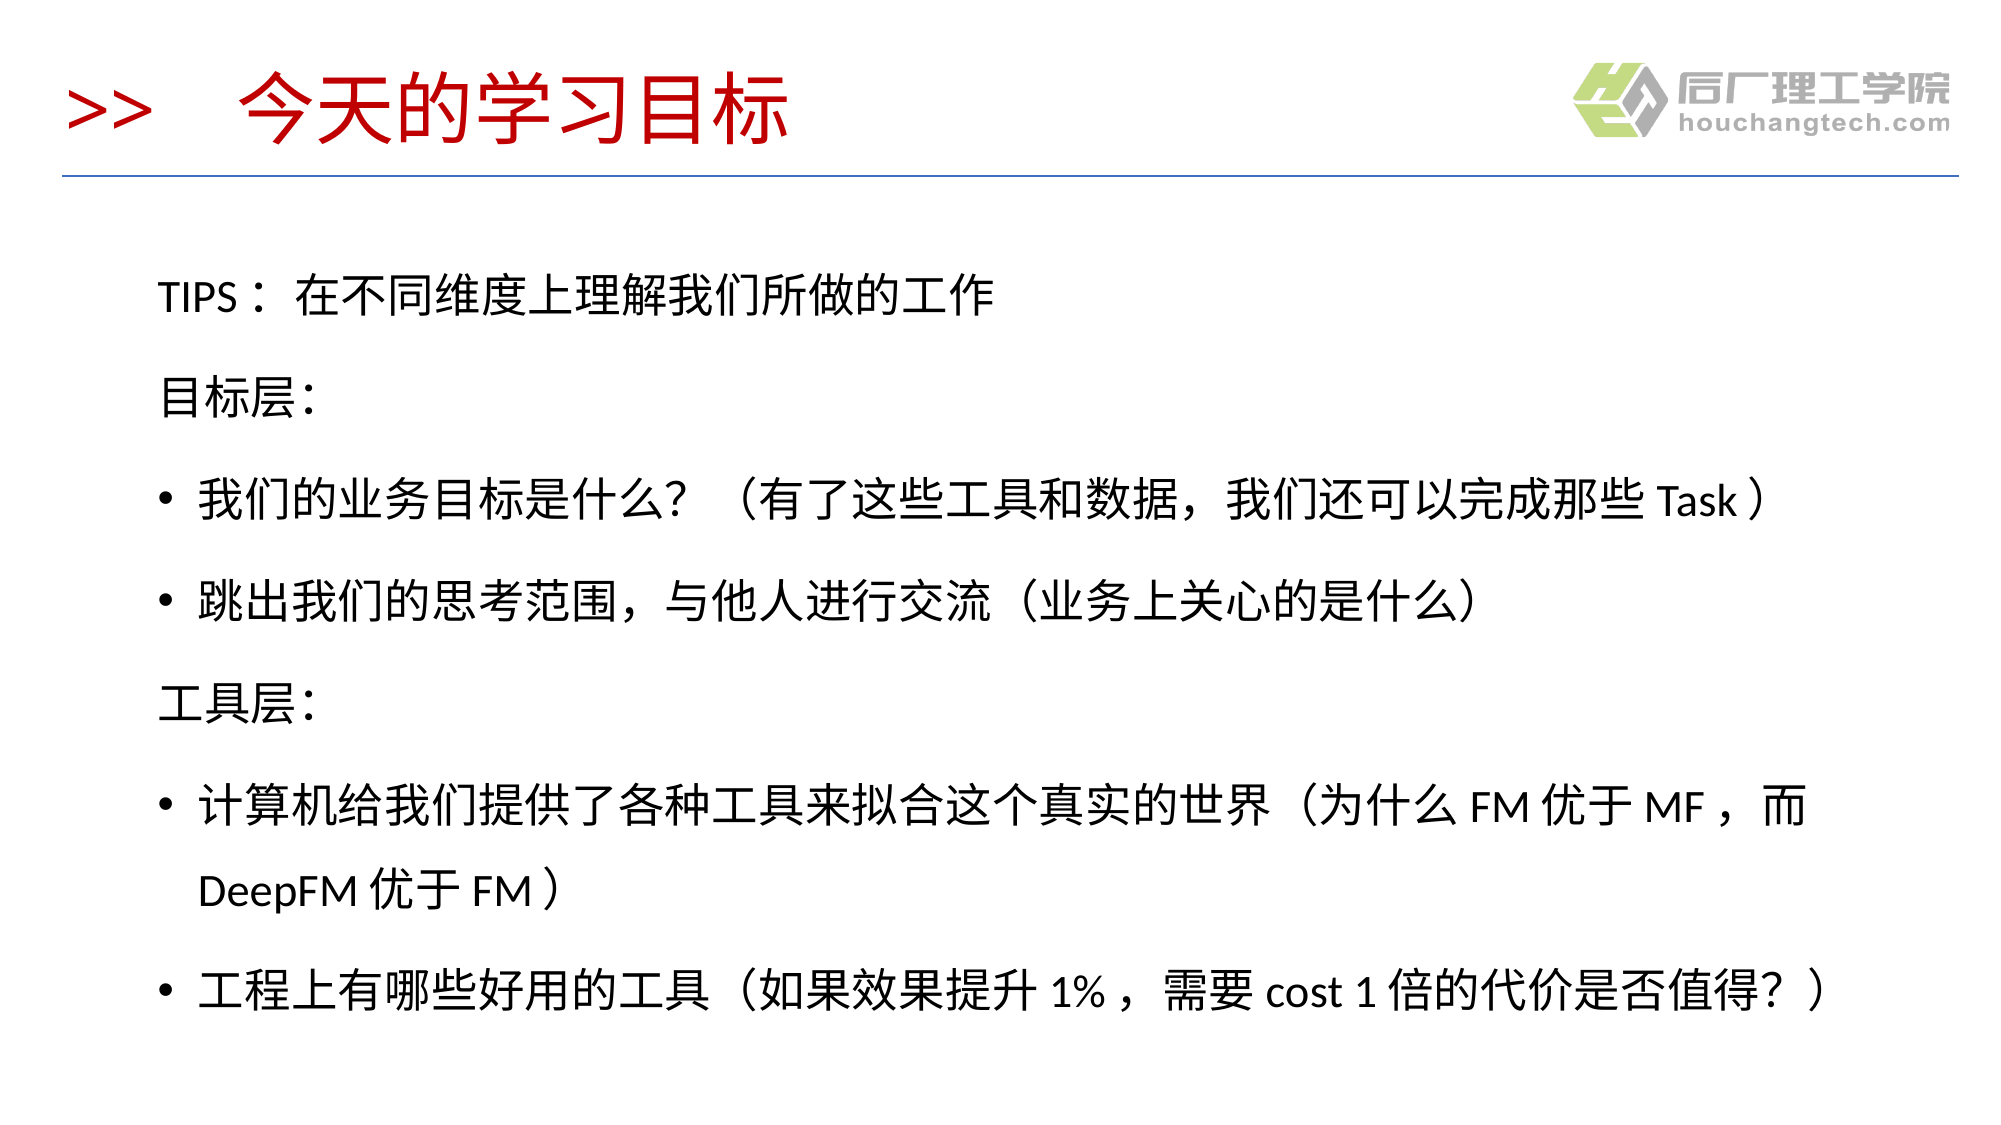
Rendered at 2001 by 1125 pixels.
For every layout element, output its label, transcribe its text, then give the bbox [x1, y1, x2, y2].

title >> 今天的学习目标 [57, 59, 1728, 167]
text_box TIPS：在不同维度上理解我们所做的工作 目标层： 我们的业务目标是什么？（有了这些工具和数据，我们还可以完成那些Task） 跳出我们的思考范围，与他人进行交流（业务上关心的是什么） 工具层： 计算机给我们提供了各种工具来拟合这个真实的世界（为什么FM优于MF，而DeepFM优于FM） 工程上有哪些好用的工具（如果效果提升1%，需要cost 1倍的代价是否值得？） [150, 230, 1912, 1035]
